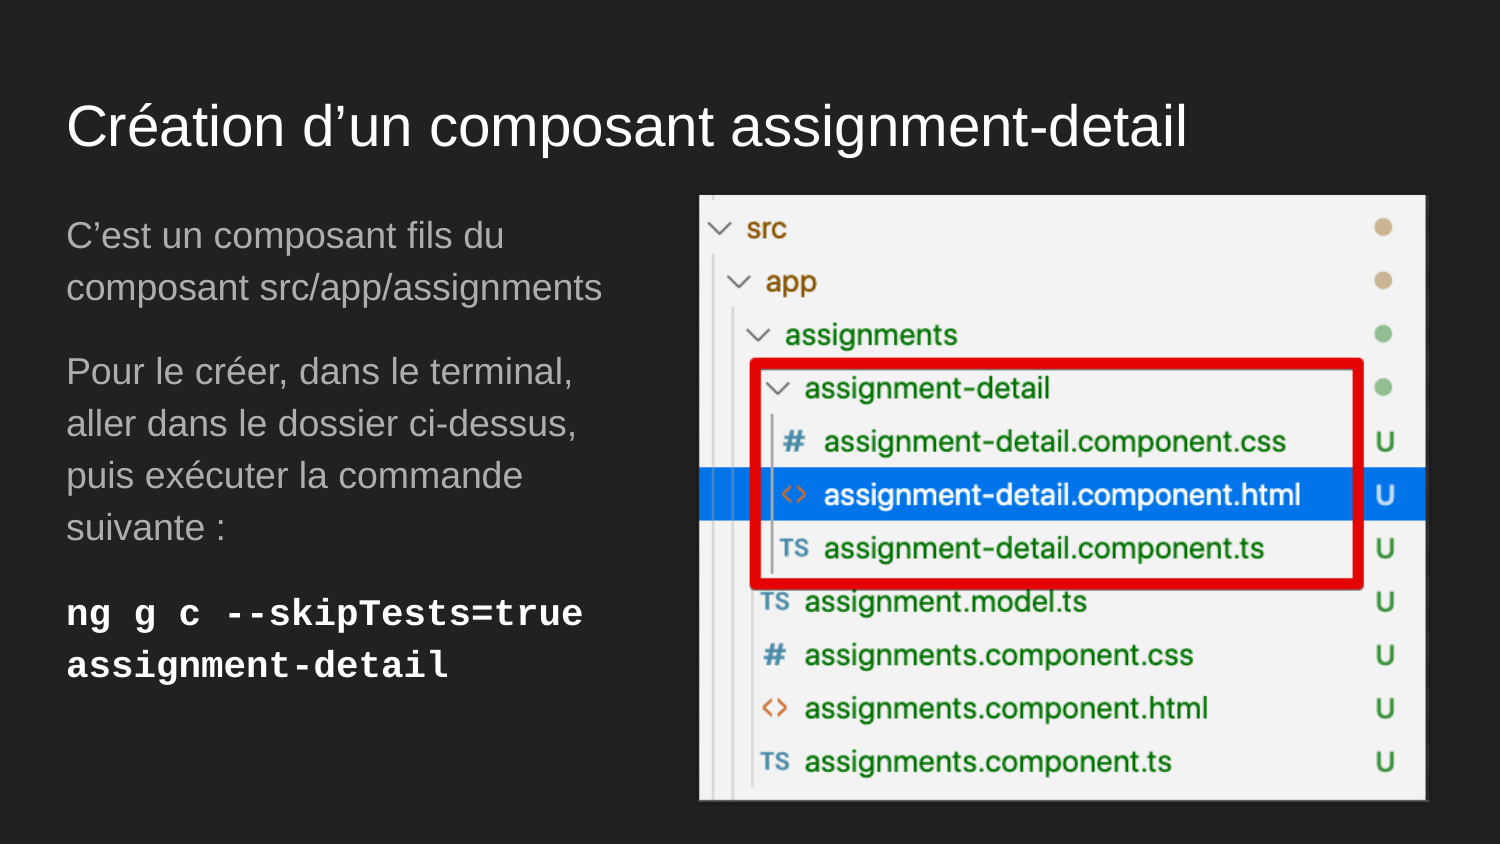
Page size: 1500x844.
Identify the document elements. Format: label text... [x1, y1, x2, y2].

picture [690, 188, 1437, 810]
title Création d’un composant assignment-detail [51, 72, 1449, 167]
list C’est un composant fils du composant src/app/assignments Pour le créer, dans le terminal, aller dans le dossier ci-dessus, puis exécuter la commande suivante : ng g c --skipTests=true assignment-detail [51, 189, 641, 750]
